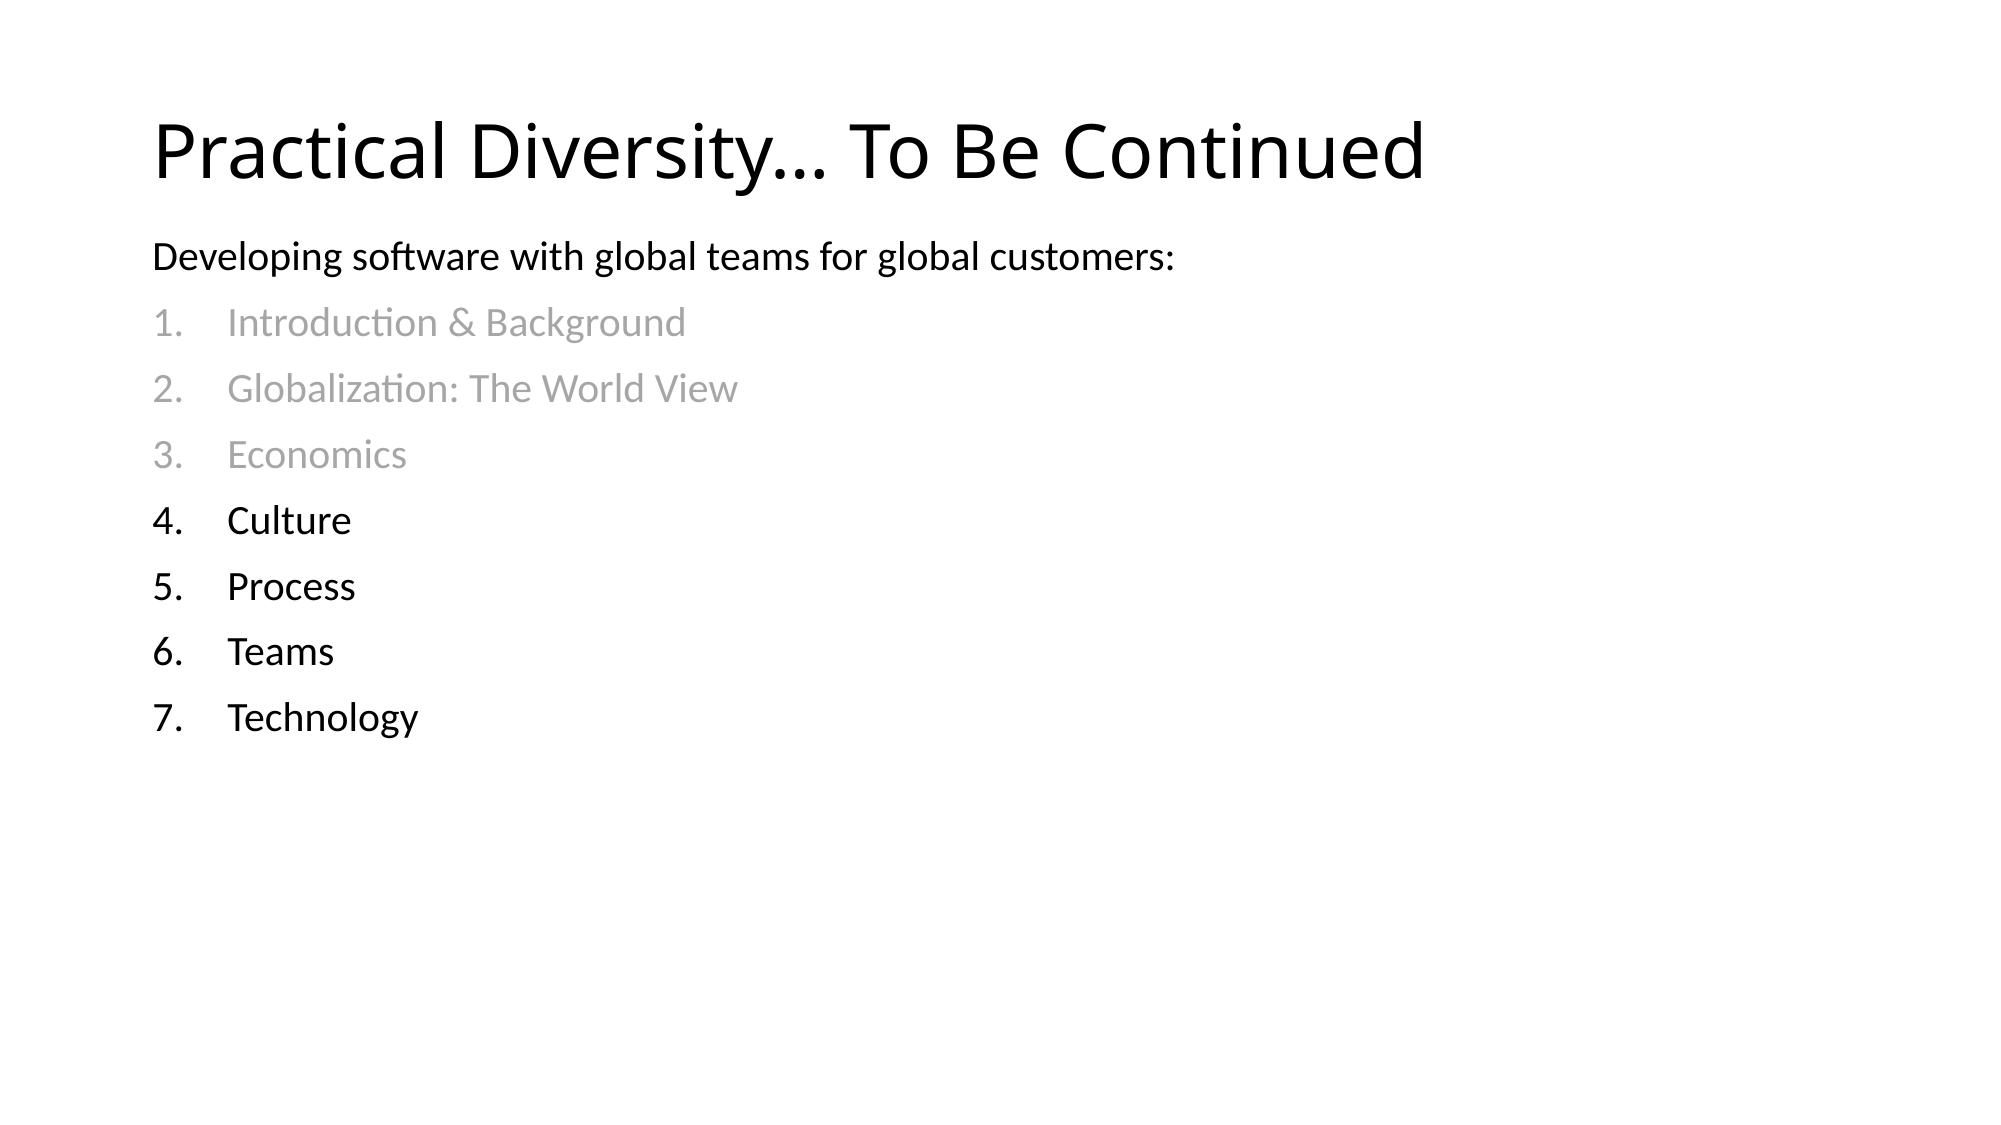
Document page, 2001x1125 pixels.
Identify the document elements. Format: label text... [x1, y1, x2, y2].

title Practical Diversity… To Be Continued [137, 92, 1892, 215]
list Developing software with global teams for global customers: Introduction & Background Globalization: The World View Economics Culture Process Teams Technology [137, 226, 1863, 1032]
